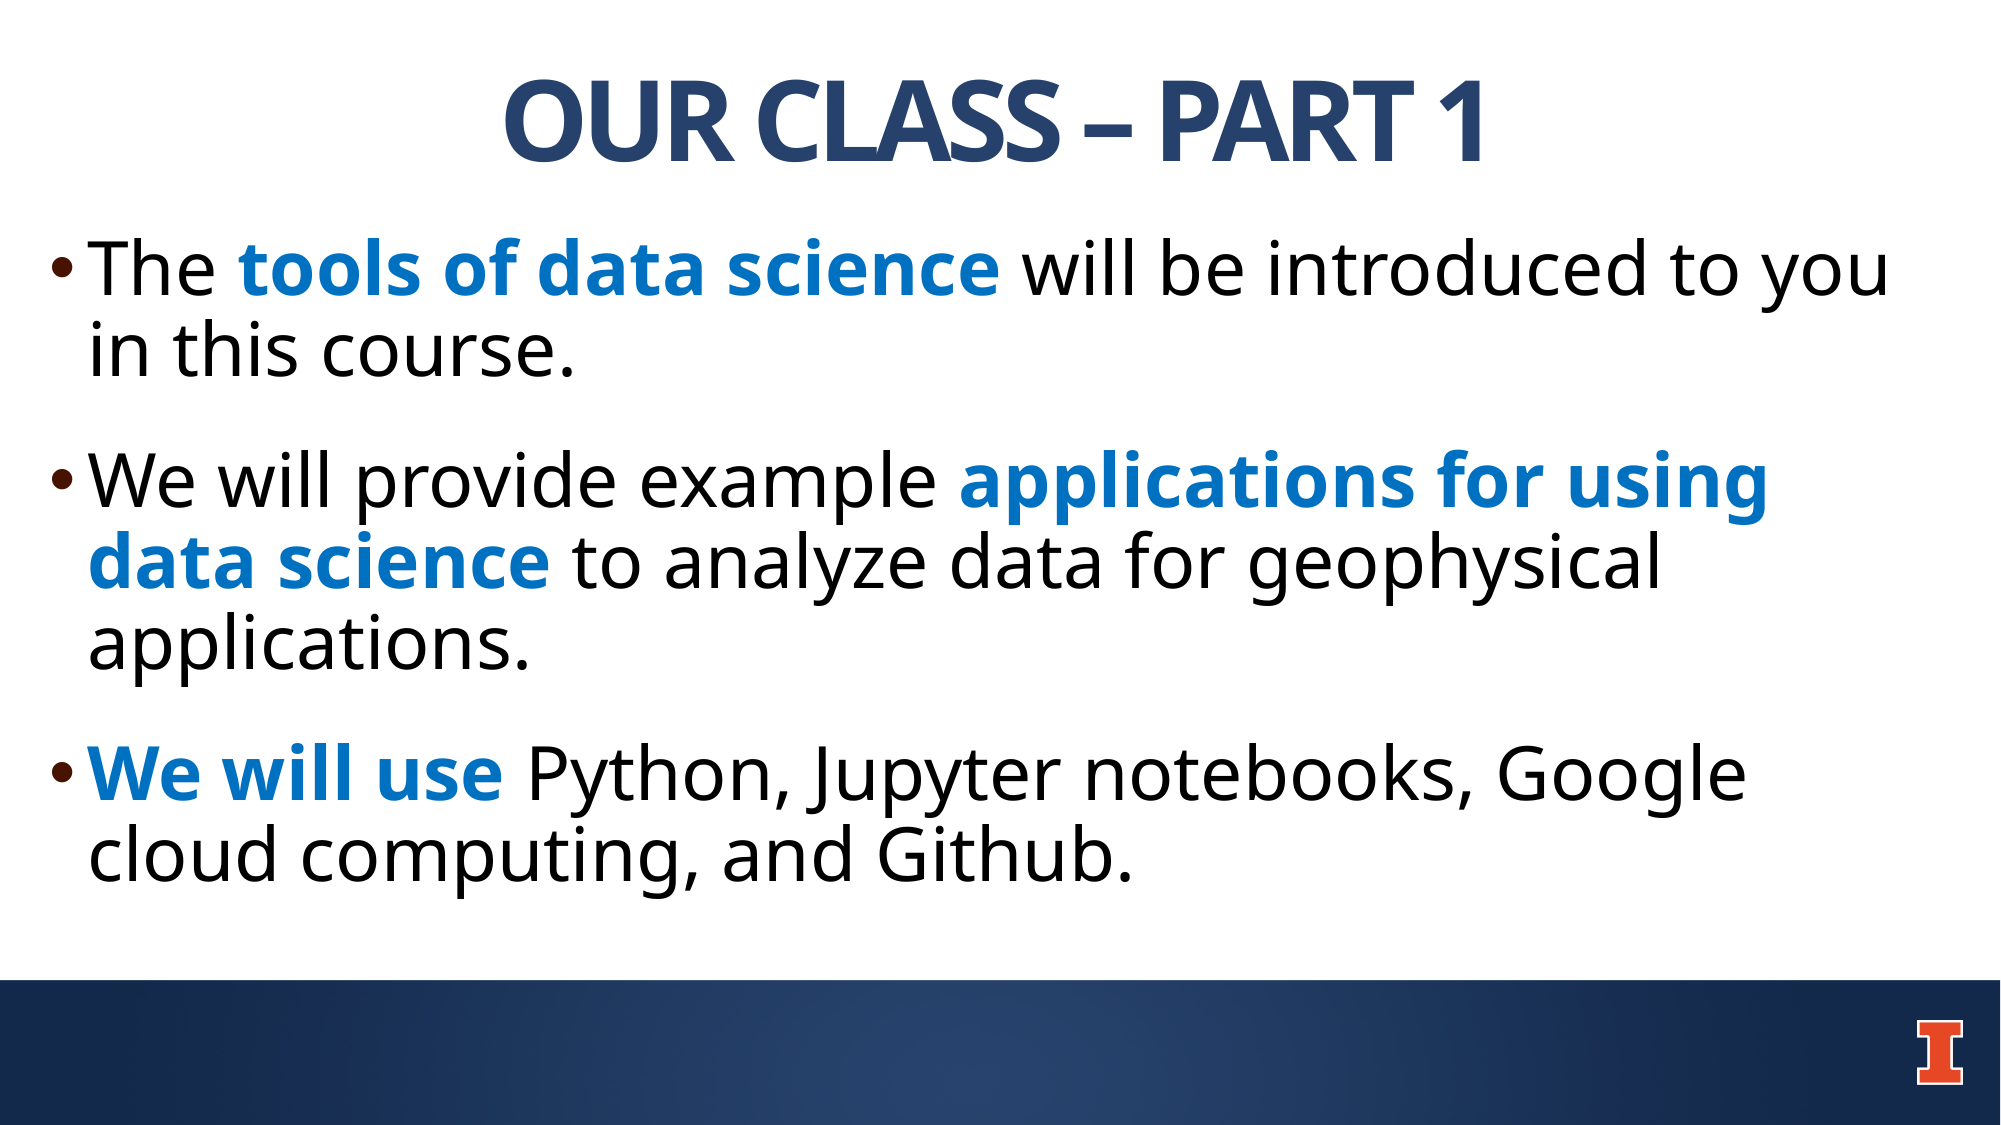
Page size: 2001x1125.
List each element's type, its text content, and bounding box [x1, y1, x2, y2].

picture [0, 0, 2001, 1125]
title our class – part 1 [34, 34, 1963, 223]
list The tools of data science will be introduced to you in this course. We will provide example applications for using data science to analyze data for geophysical applications. We will use Python, Jupyter notebooks, Google cloud computing, and Github. [34, 223, 1963, 965]
